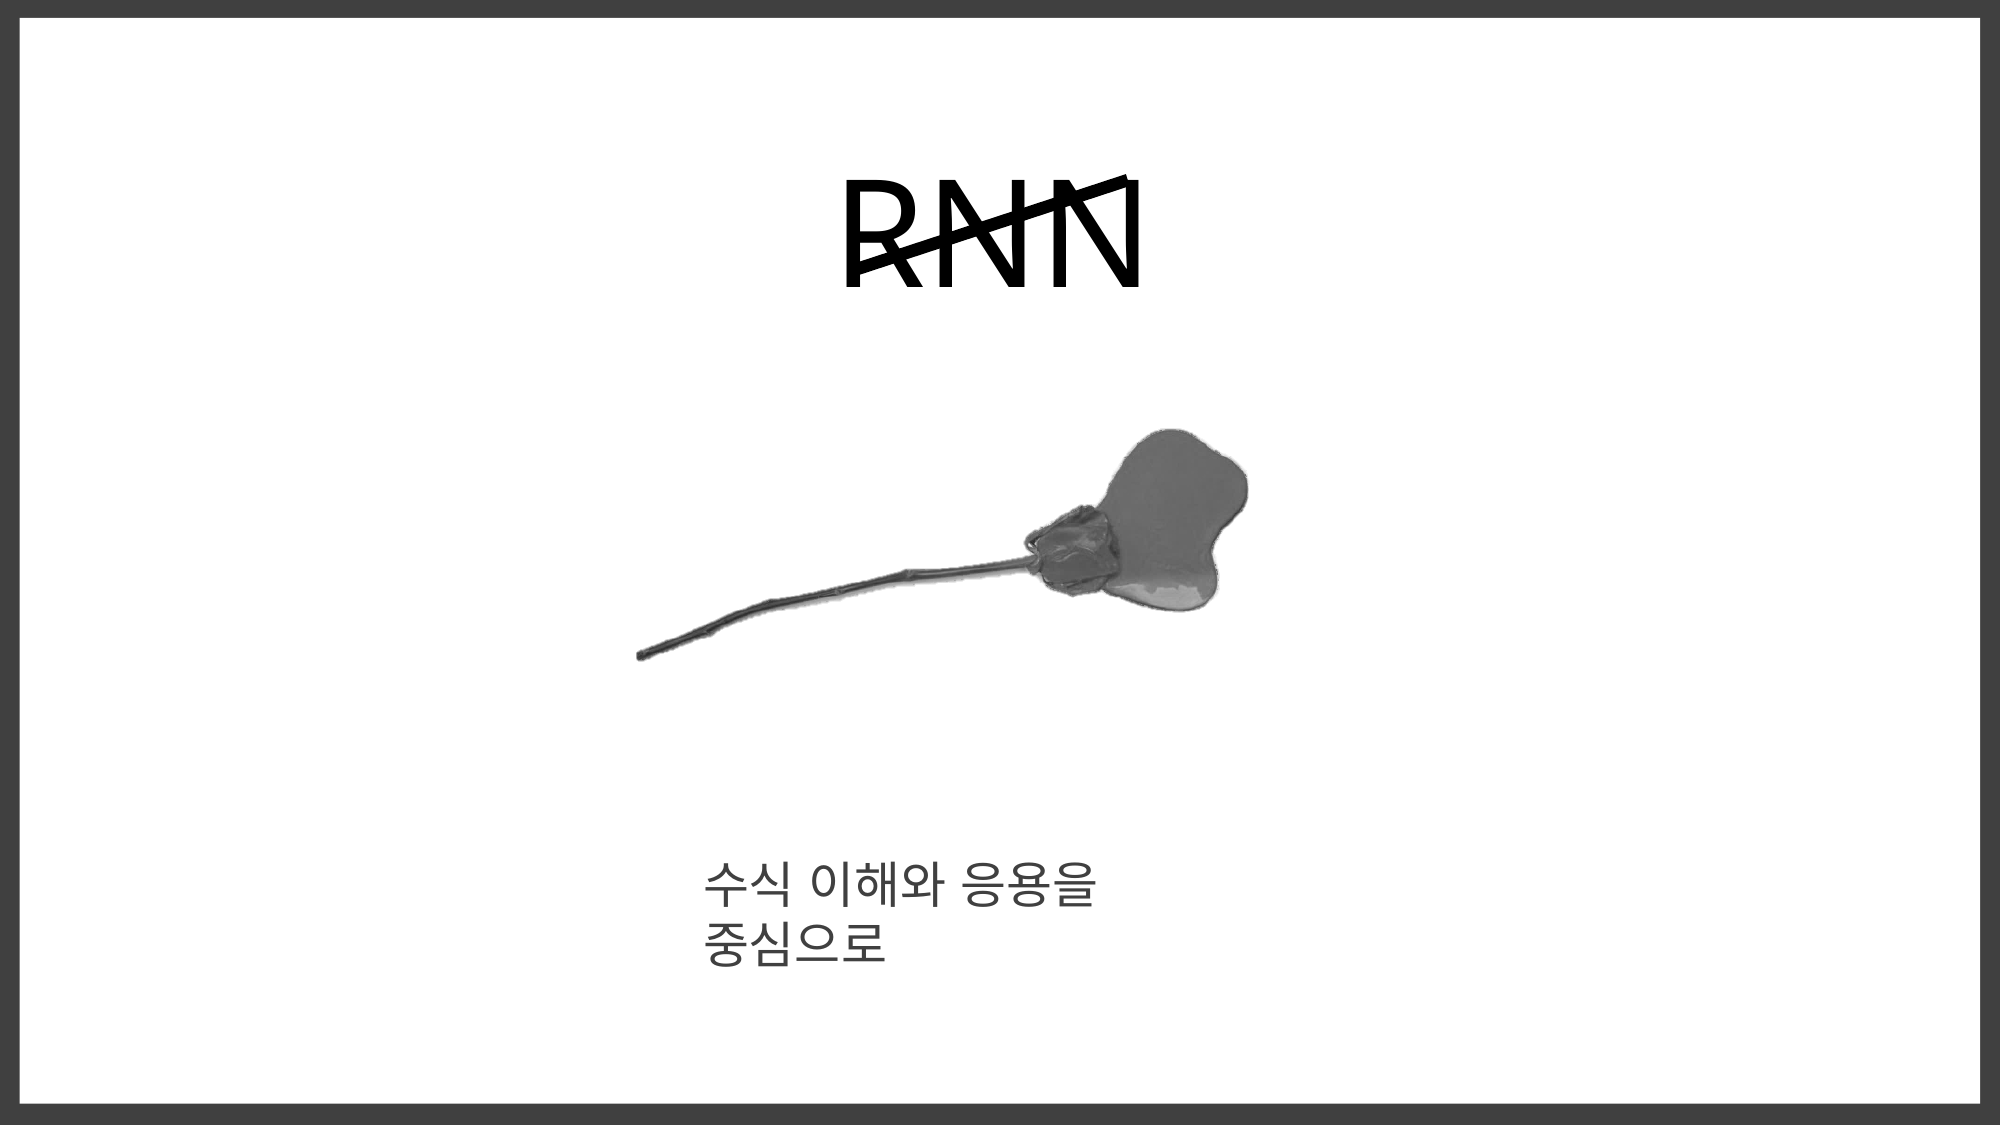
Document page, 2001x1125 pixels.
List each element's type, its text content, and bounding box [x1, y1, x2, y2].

text_box [19, 17, 1981, 1105]
text_box 수식 이해와 응용을 중심으로 [688, 846, 1312, 982]
picture [556, 394, 1444, 731]
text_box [818, 130, 1168, 328]
